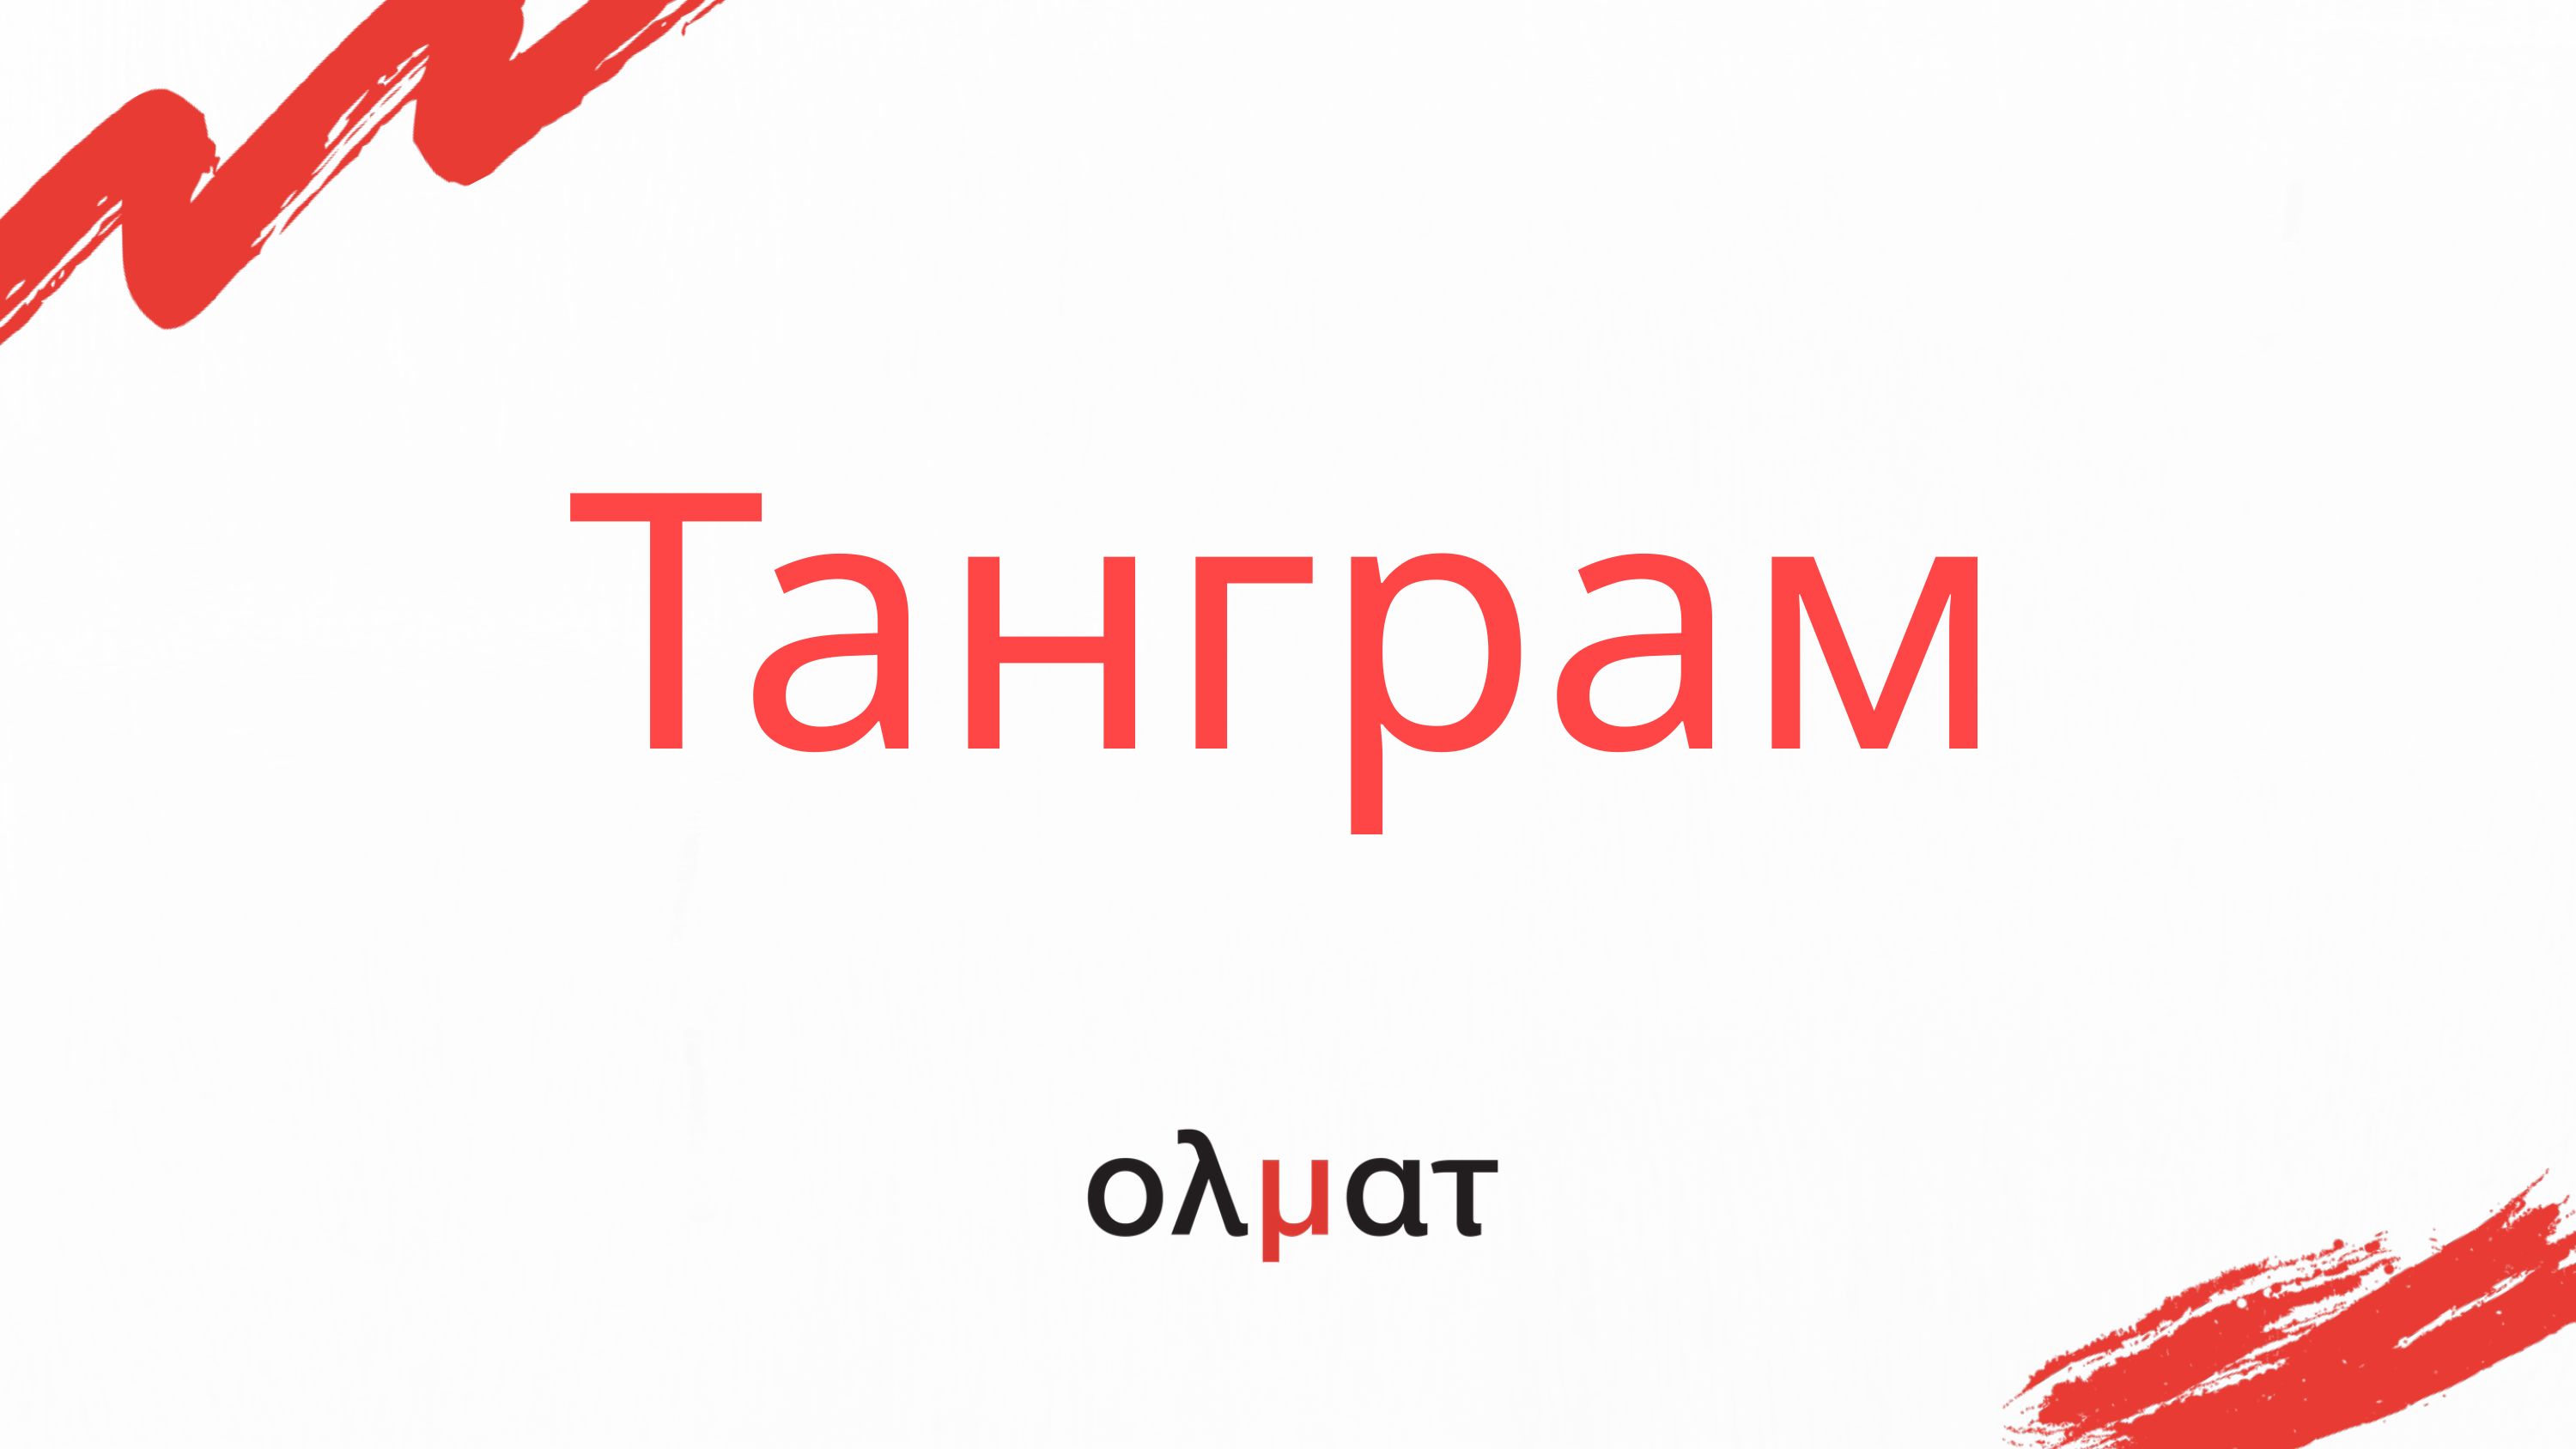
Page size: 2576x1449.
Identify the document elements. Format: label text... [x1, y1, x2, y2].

picture [1061, 1088, 1515, 1287]
picture [0, 0, 809, 428]
picture [1957, 1034, 2576, 1449]
text_box Танграм [144, 420, 2432, 821]
